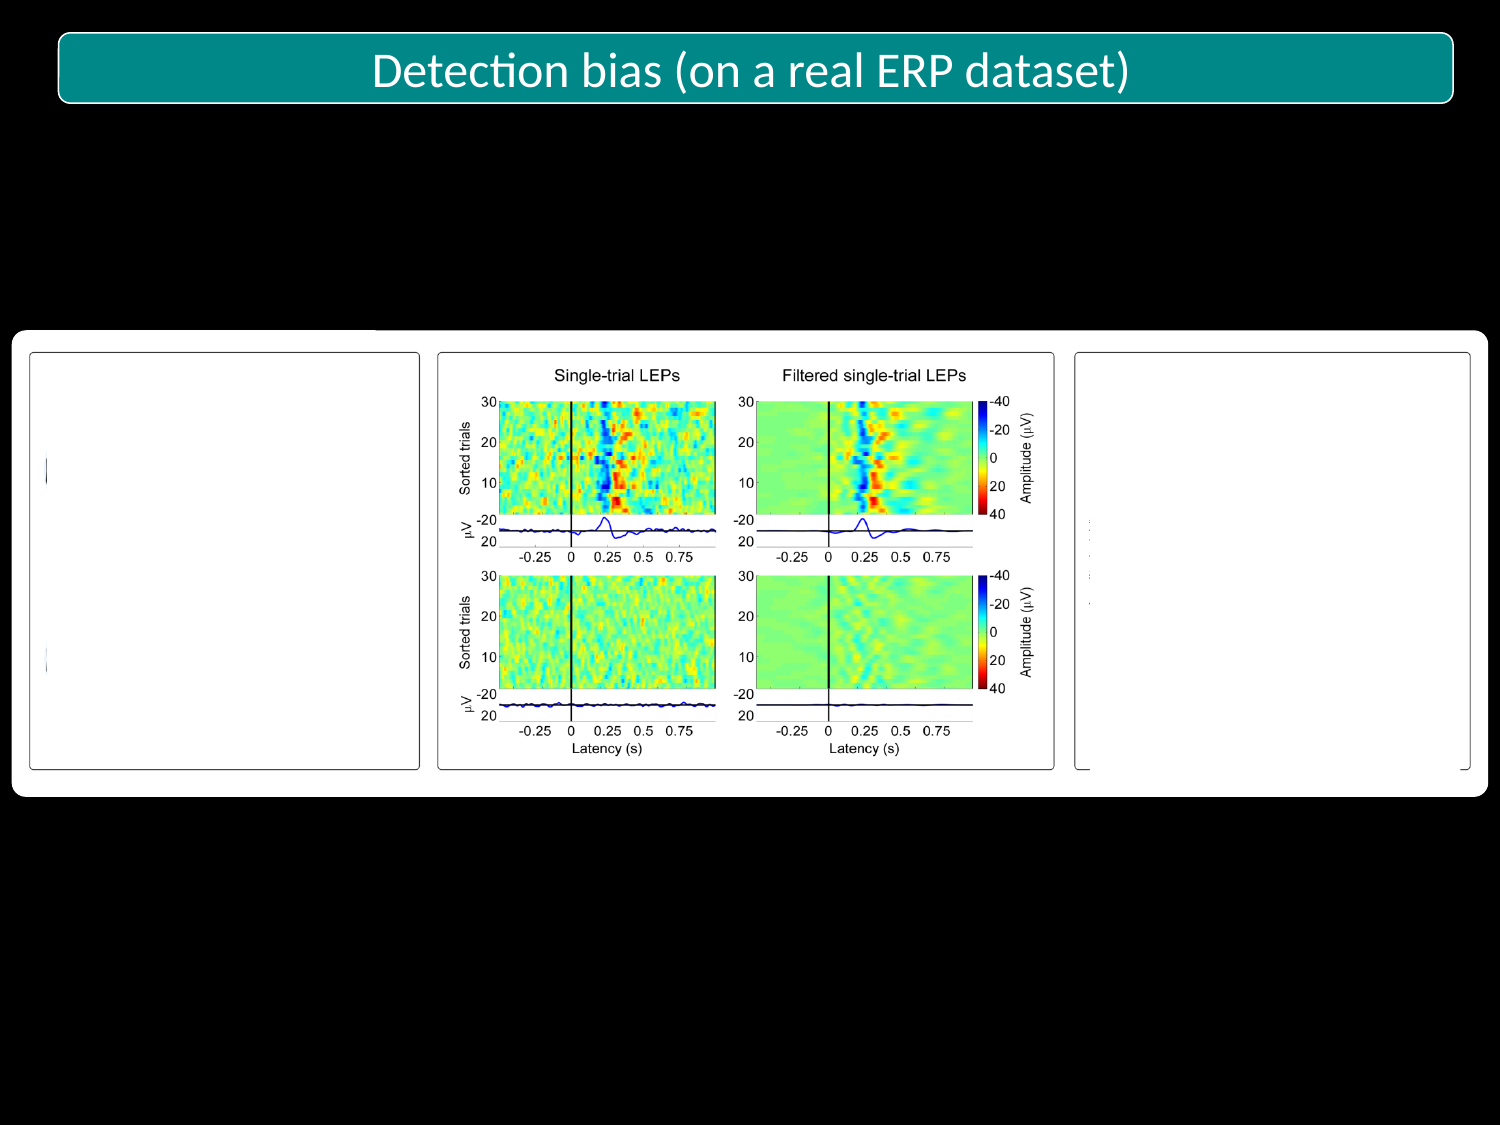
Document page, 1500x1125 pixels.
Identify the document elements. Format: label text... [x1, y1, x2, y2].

text_box [58, 32, 351, 104]
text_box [11, 330, 1489, 798]
text_box [0, 0, 1500, 115]
text_box Detection bias (on a real ERP dataset) [351, 31, 1146, 109]
text_box [1146, 32, 1454, 104]
